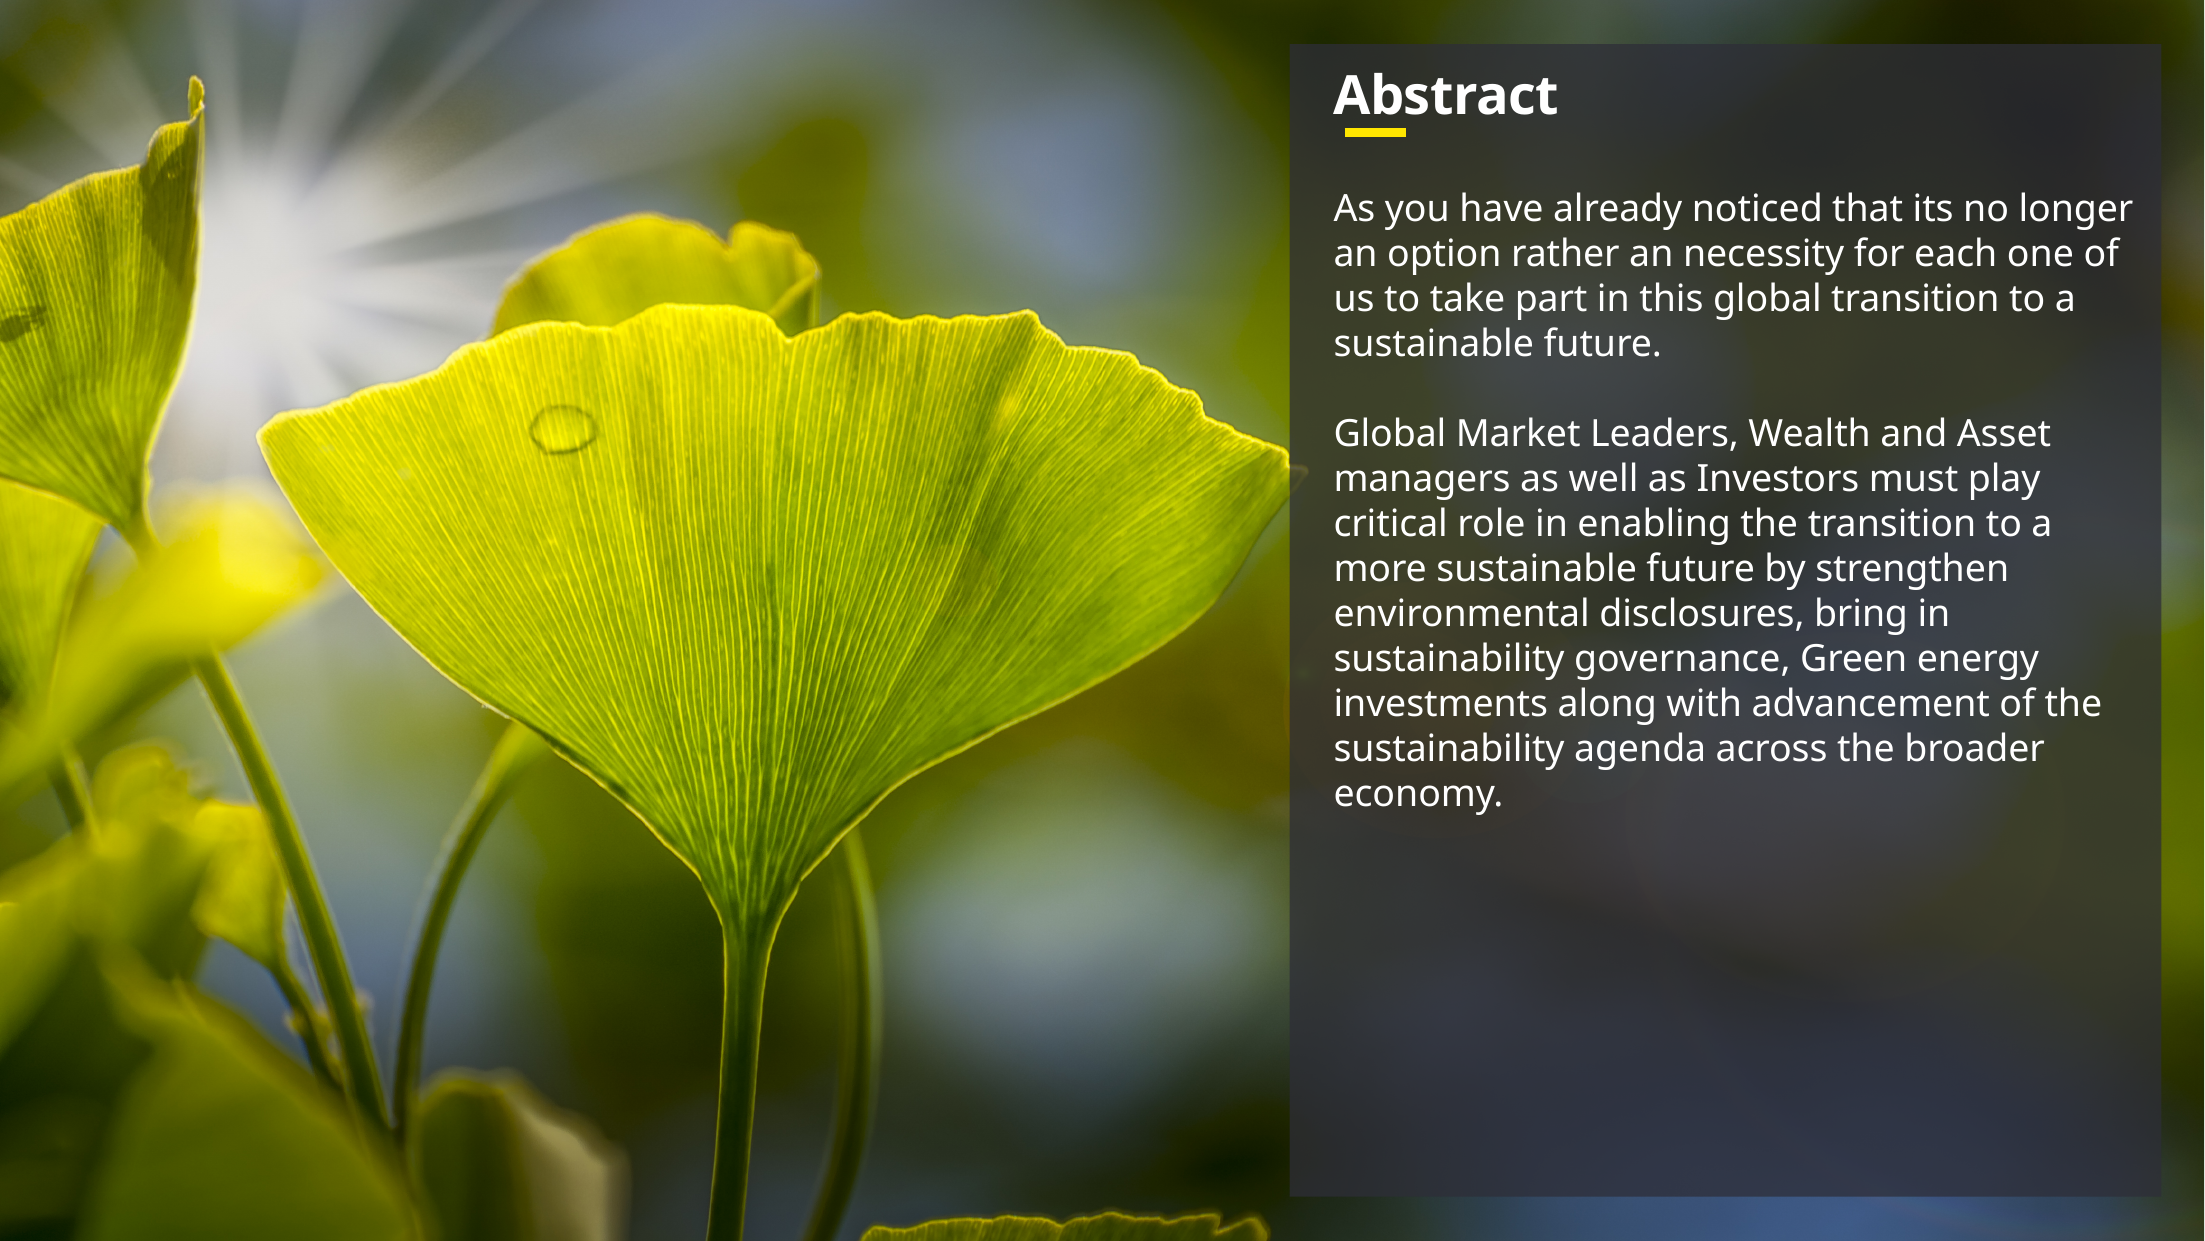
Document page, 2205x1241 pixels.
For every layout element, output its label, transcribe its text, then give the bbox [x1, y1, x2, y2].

text_box [1287, 42, 2164, 1199]
text_box Abstract [1331, 57, 1613, 126]
picture [0, 0, 2205, 1241]
title As you have already noticed that its no longer an option rather an necessity for each one of us to take part in this global transition to a sustainable future. Global Market Leaders, Wealth and Asset managers as well as Investors must play critical role in enabling the transition to a more sustainable future by strengthen environmental disclosures, bring in sustainability governance, Green energy investments along with advancement of the sustainability agenda across the broader economy. [1331, 183, 2166, 825]
